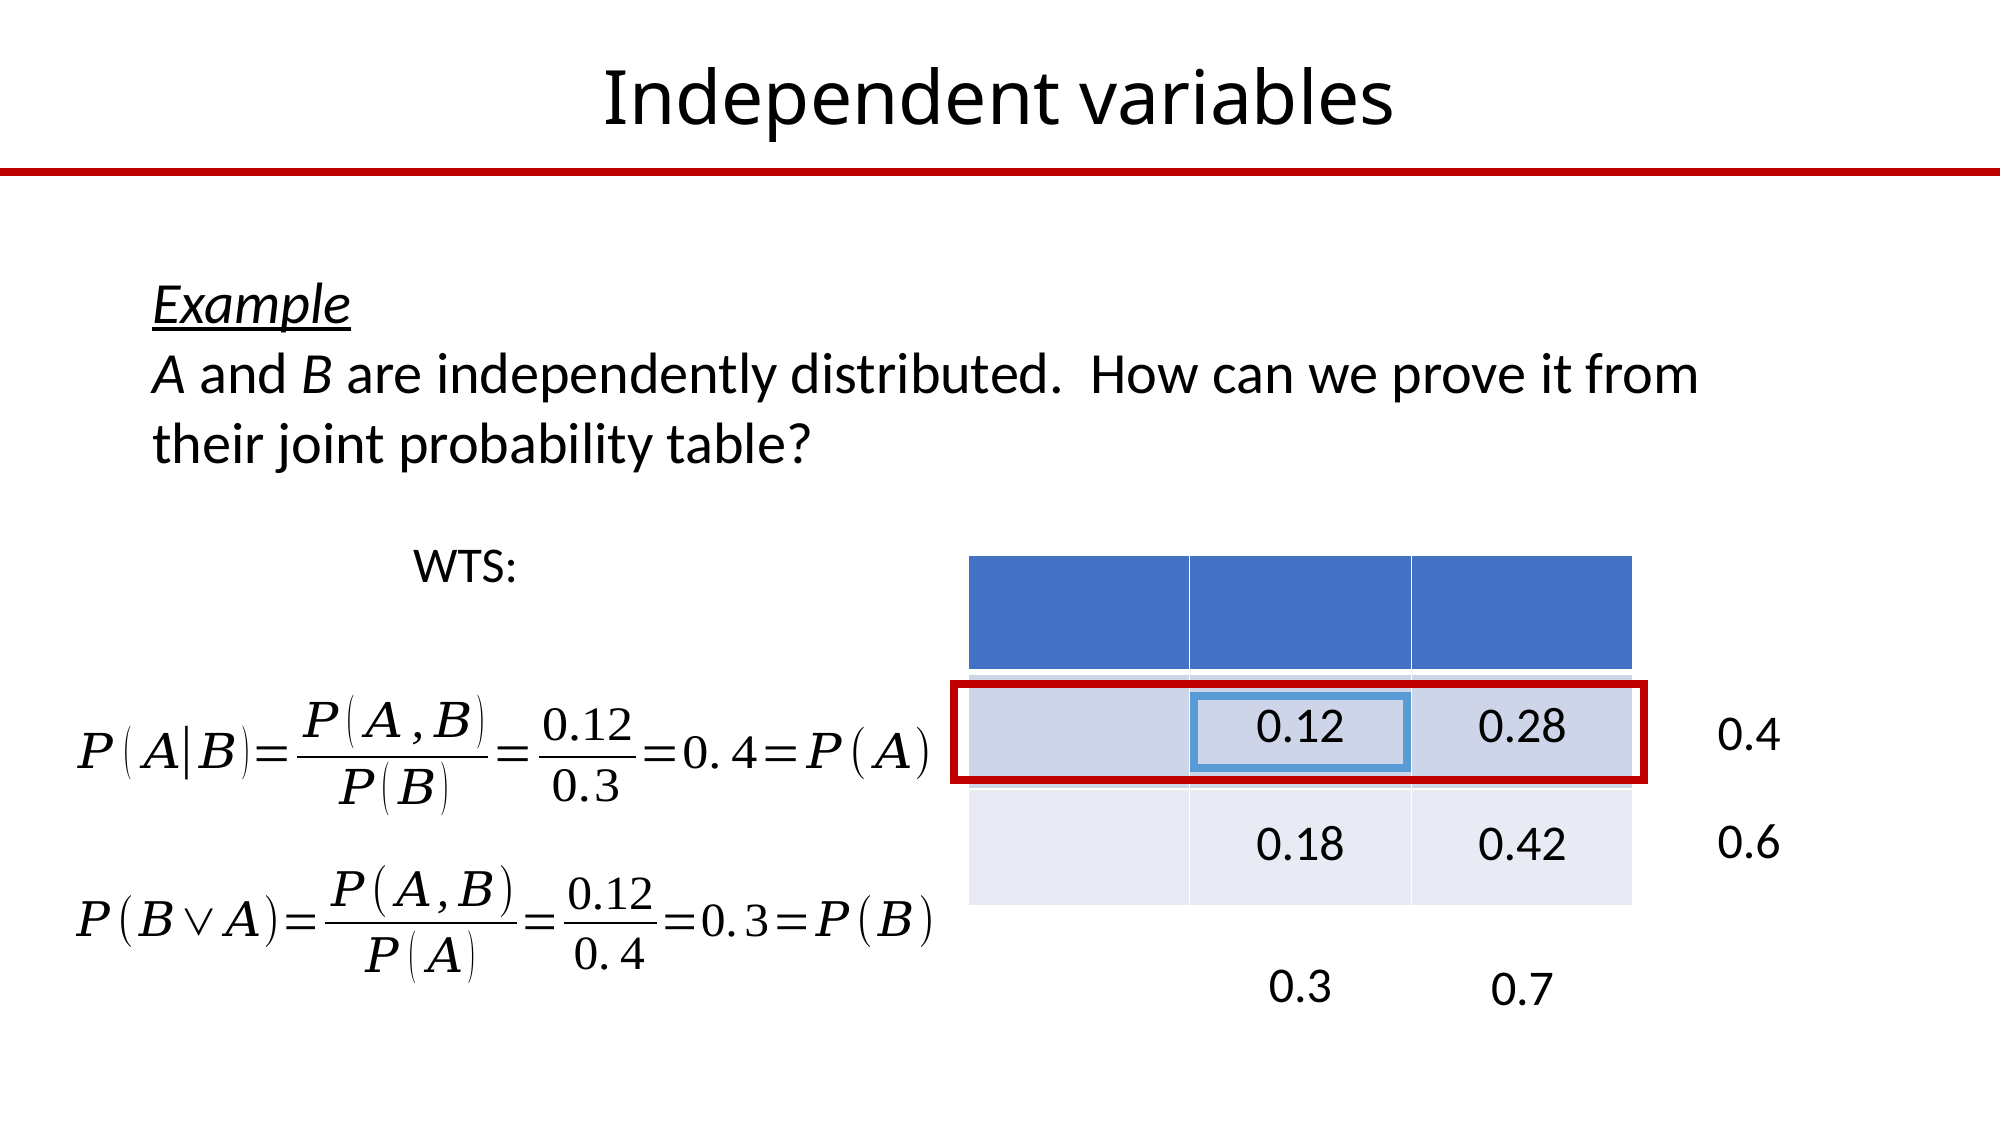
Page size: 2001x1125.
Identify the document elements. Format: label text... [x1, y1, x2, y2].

text_box 0.7 [1476, 947, 1569, 1023]
text_box 0.6 [1702, 800, 1796, 876]
text_box 0.3 [1254, 944, 1347, 1020]
title Independent variables [137, 50, 1863, 150]
text_box Example A and B are independently distributed. How can we prove it from their joint probability table? [137, 257, 1839, 483]
text_box 0.4 [1702, 692, 1796, 768]
text_box [953, 683, 1645, 781]
